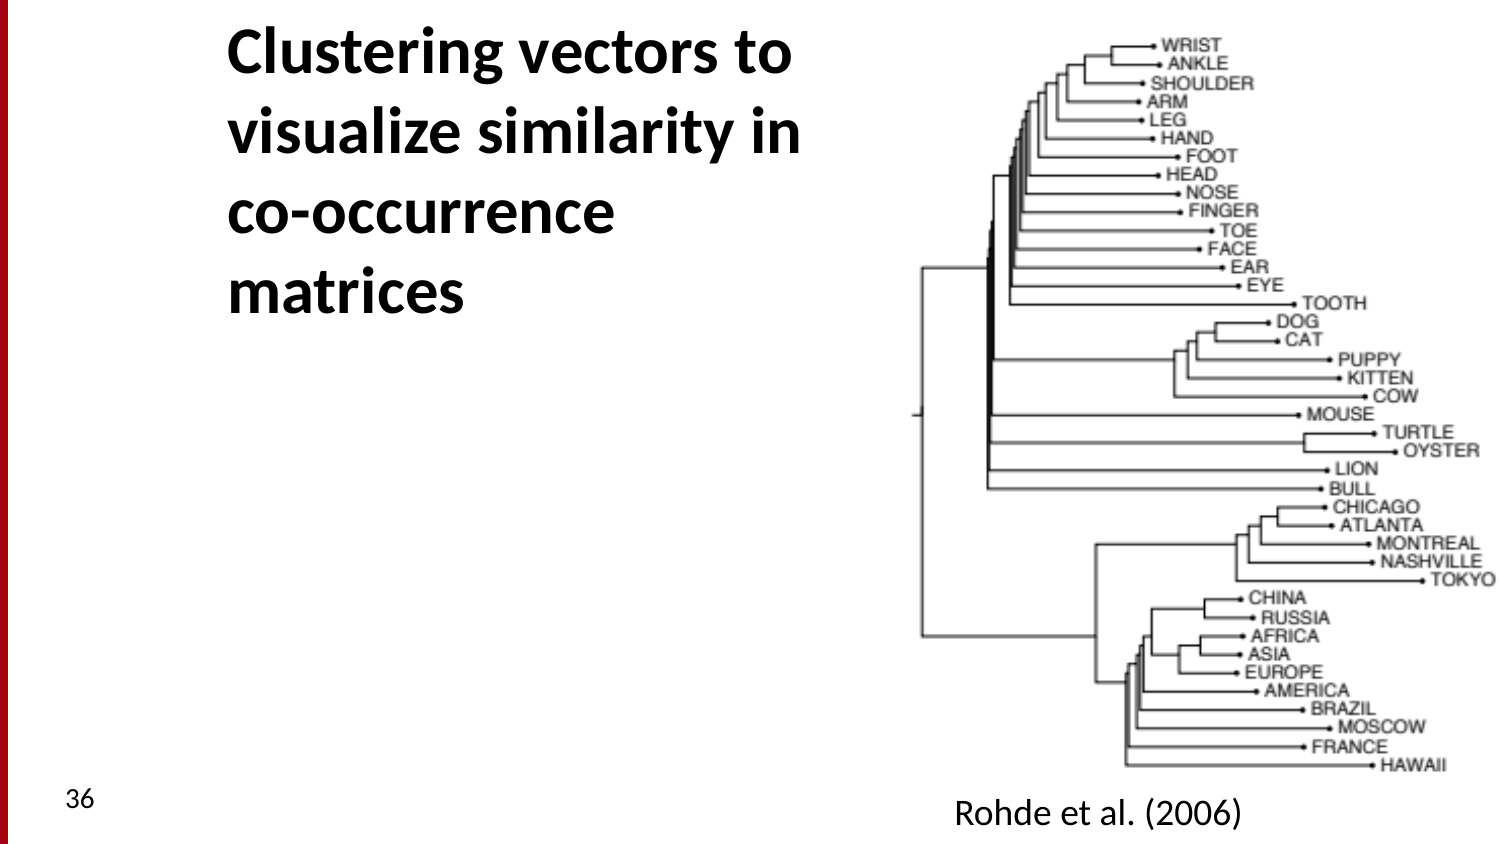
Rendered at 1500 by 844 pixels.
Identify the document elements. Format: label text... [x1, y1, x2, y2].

title Clustering vectors to visualize similarity in co-occurrence matrices [212, 71, 870, 335]
slide_number 36 [49, 771, 376, 829]
text_box Rohde et al. (2006) [939, 783, 1258, 841]
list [906, 30, 1500, 775]
